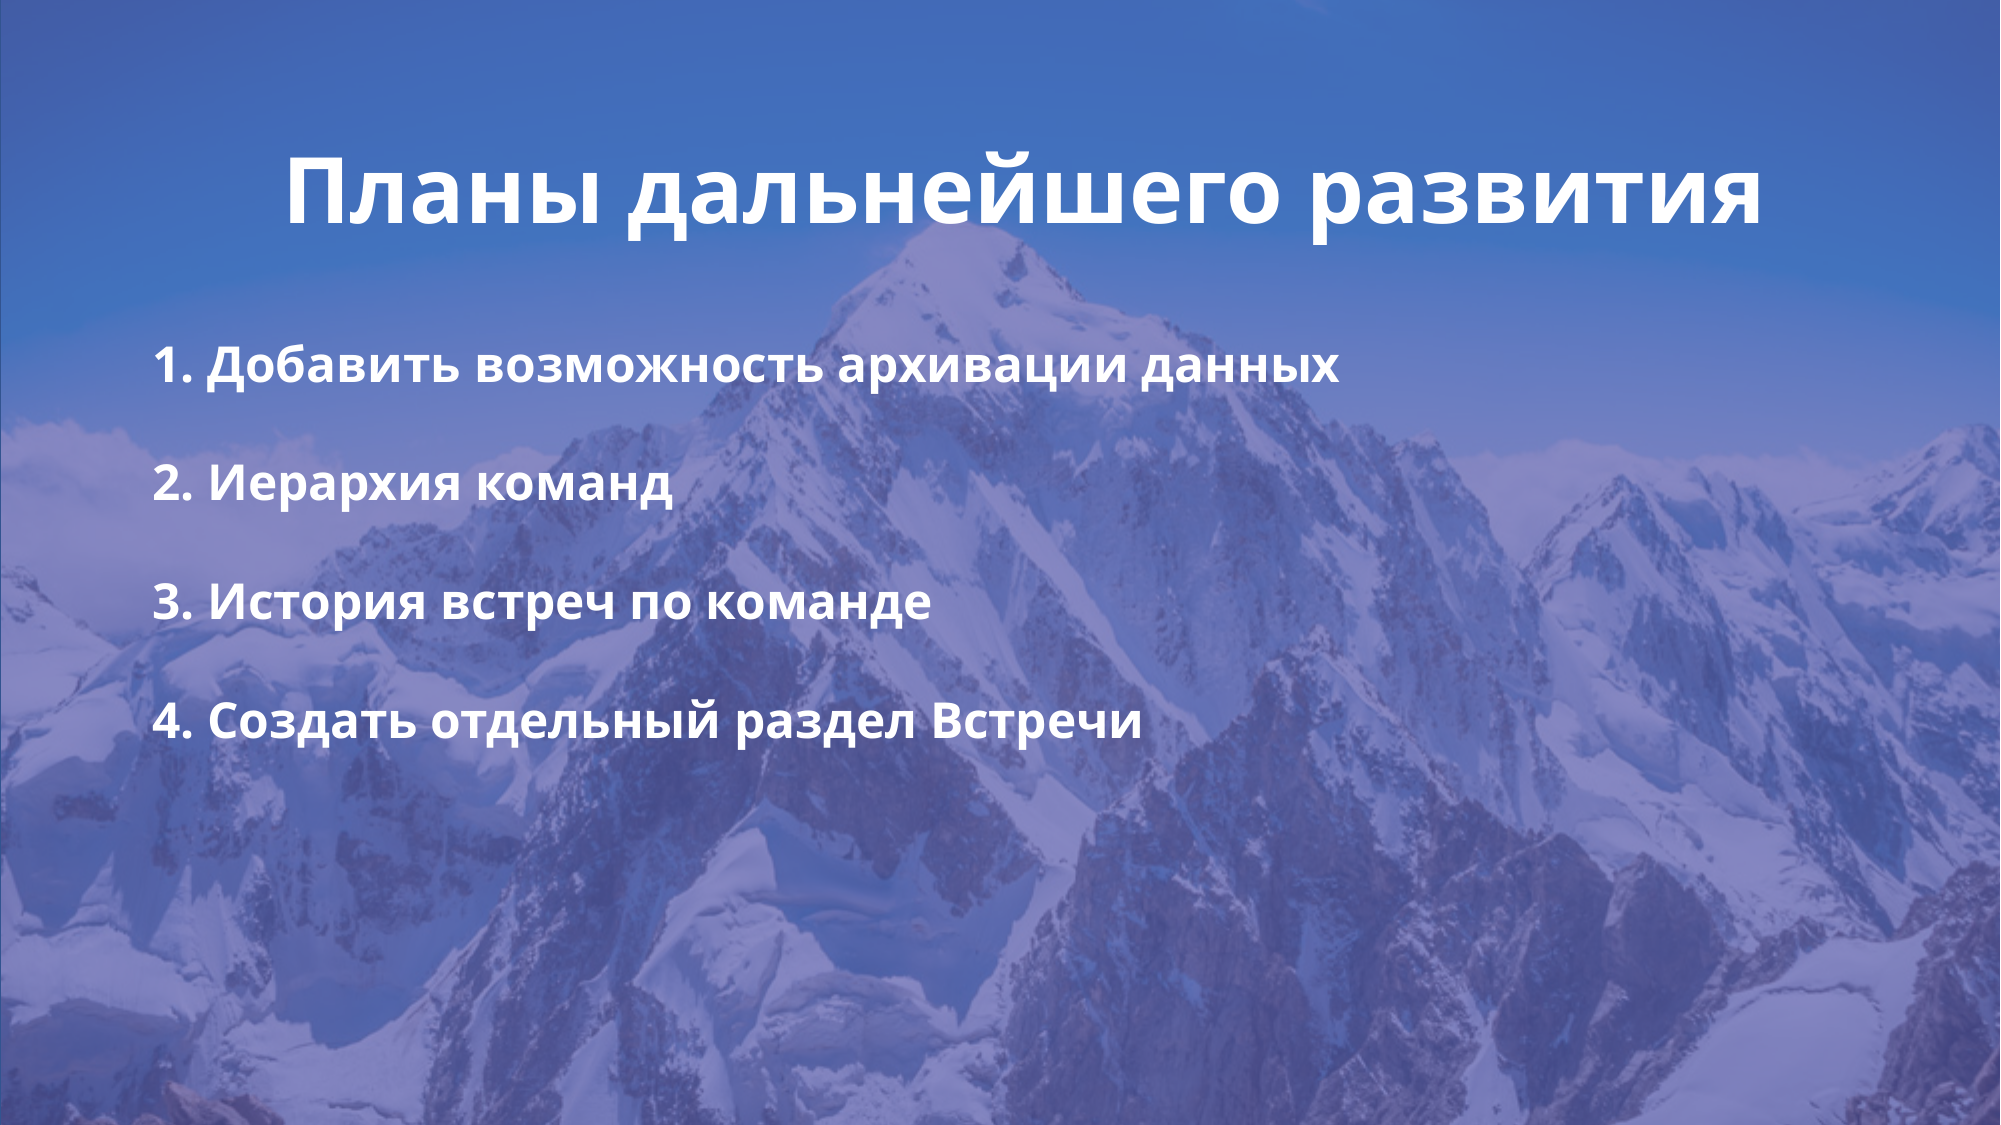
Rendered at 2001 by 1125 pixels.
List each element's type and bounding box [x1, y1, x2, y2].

list [0, 0, 2000, 1125]
